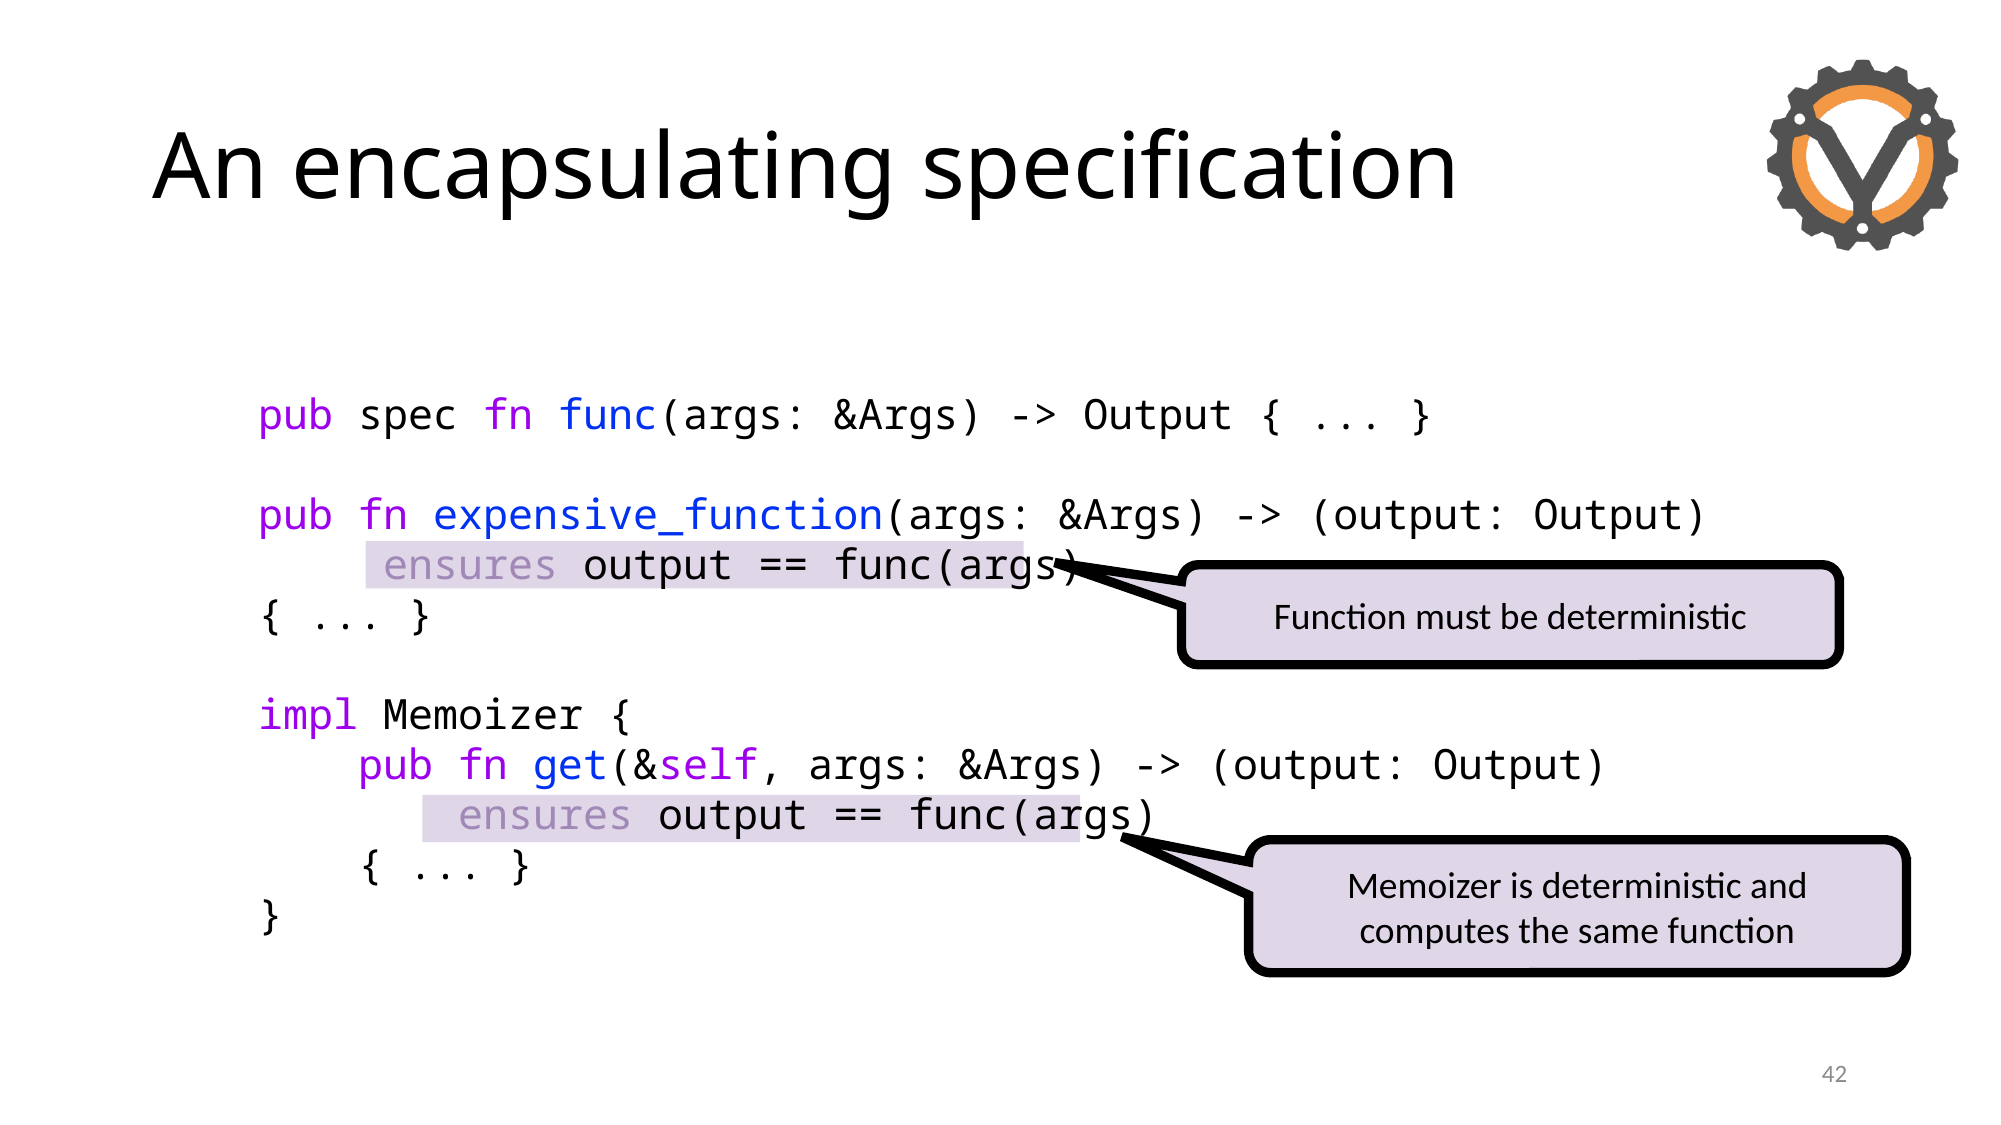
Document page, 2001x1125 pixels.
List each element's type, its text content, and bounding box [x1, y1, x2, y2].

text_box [365, 540, 1840, 665]
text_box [422, 794, 1907, 973]
slide_number 42 [1412, 1042, 1863, 1103]
picture [1766, 59, 1959, 252]
title An encapsulating specification [137, 59, 1751, 278]
text_box pub spec fn func(args: &Args) -> Output { ... } pub fn expensive_function(args: &Args) -> (output: Output) ensures output == func(args) { ... } impl Memoizer { pub fn get(&self, args: &Args) -> (output: Output) ensures output == func(args) { ... } } [243, 380, 1969, 946]
